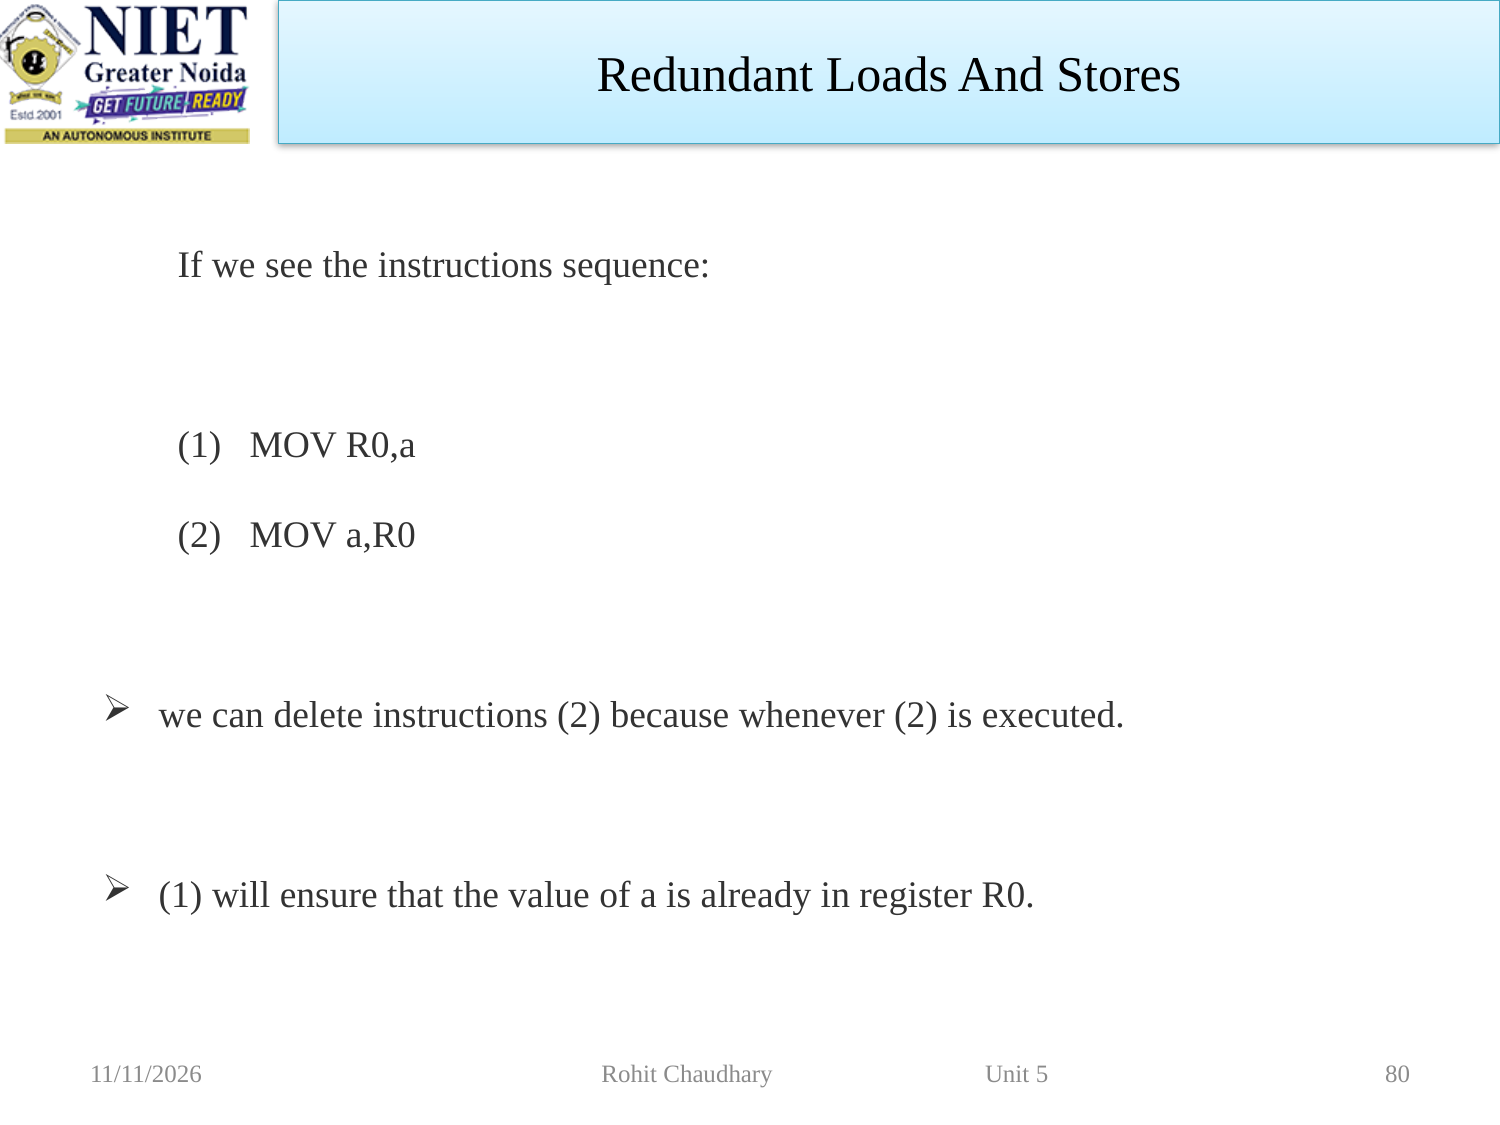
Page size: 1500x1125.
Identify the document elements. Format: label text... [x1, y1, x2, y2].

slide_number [75, 1042, 412, 1103]
list If we see the instructions sequence: (1) MOV R0,a (2) MOV a,R0 we can delete instructions (2) because whenever (2) is executed. (1) will ensure that the value of a is already in register R0. [87, 187, 1438, 1015]
picture [0, 4, 250, 144]
slide_number 80 [1238, 1042, 1425, 1103]
text_box Redundant Loads And Stores [278, 0, 1500, 144]
footer Rohit Chaudhary Unit 5 [412, 1042, 1238, 1103]
